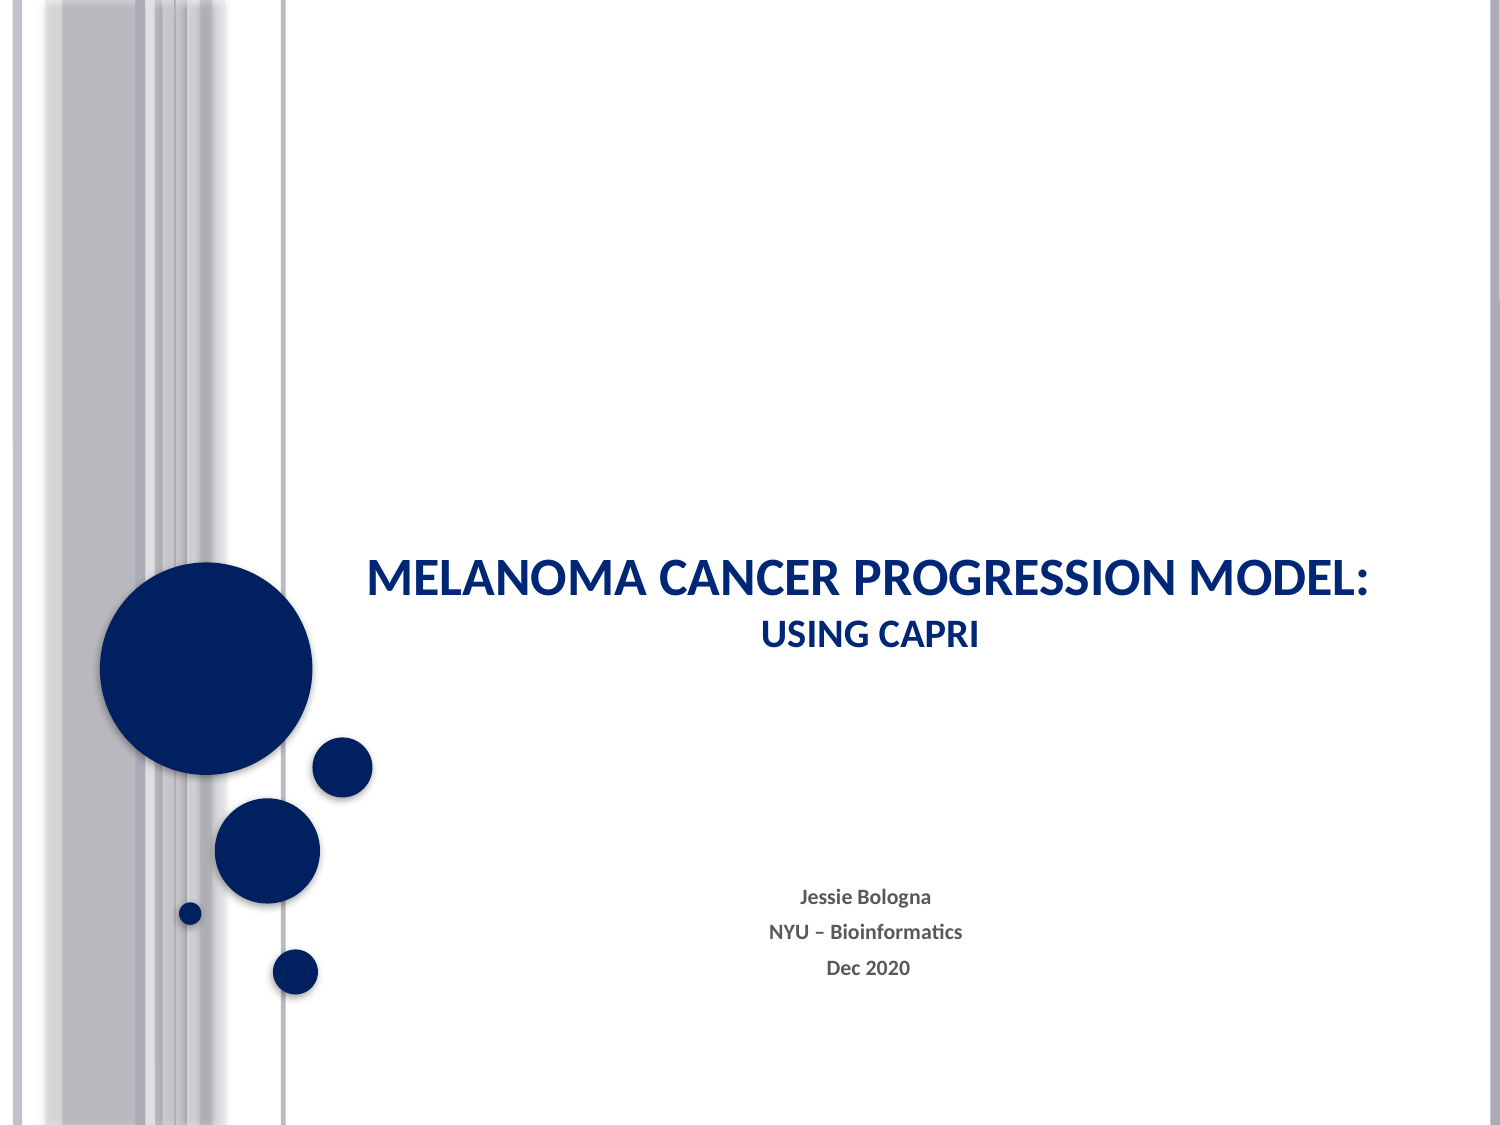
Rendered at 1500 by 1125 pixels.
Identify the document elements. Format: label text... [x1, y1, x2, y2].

subtitle Jessie Bologna NYU – Bioinformatics Dec 2020 [512, 875, 1225, 988]
title Melanoma Cancer Progression Model: using Capri [324, 500, 1425, 663]
